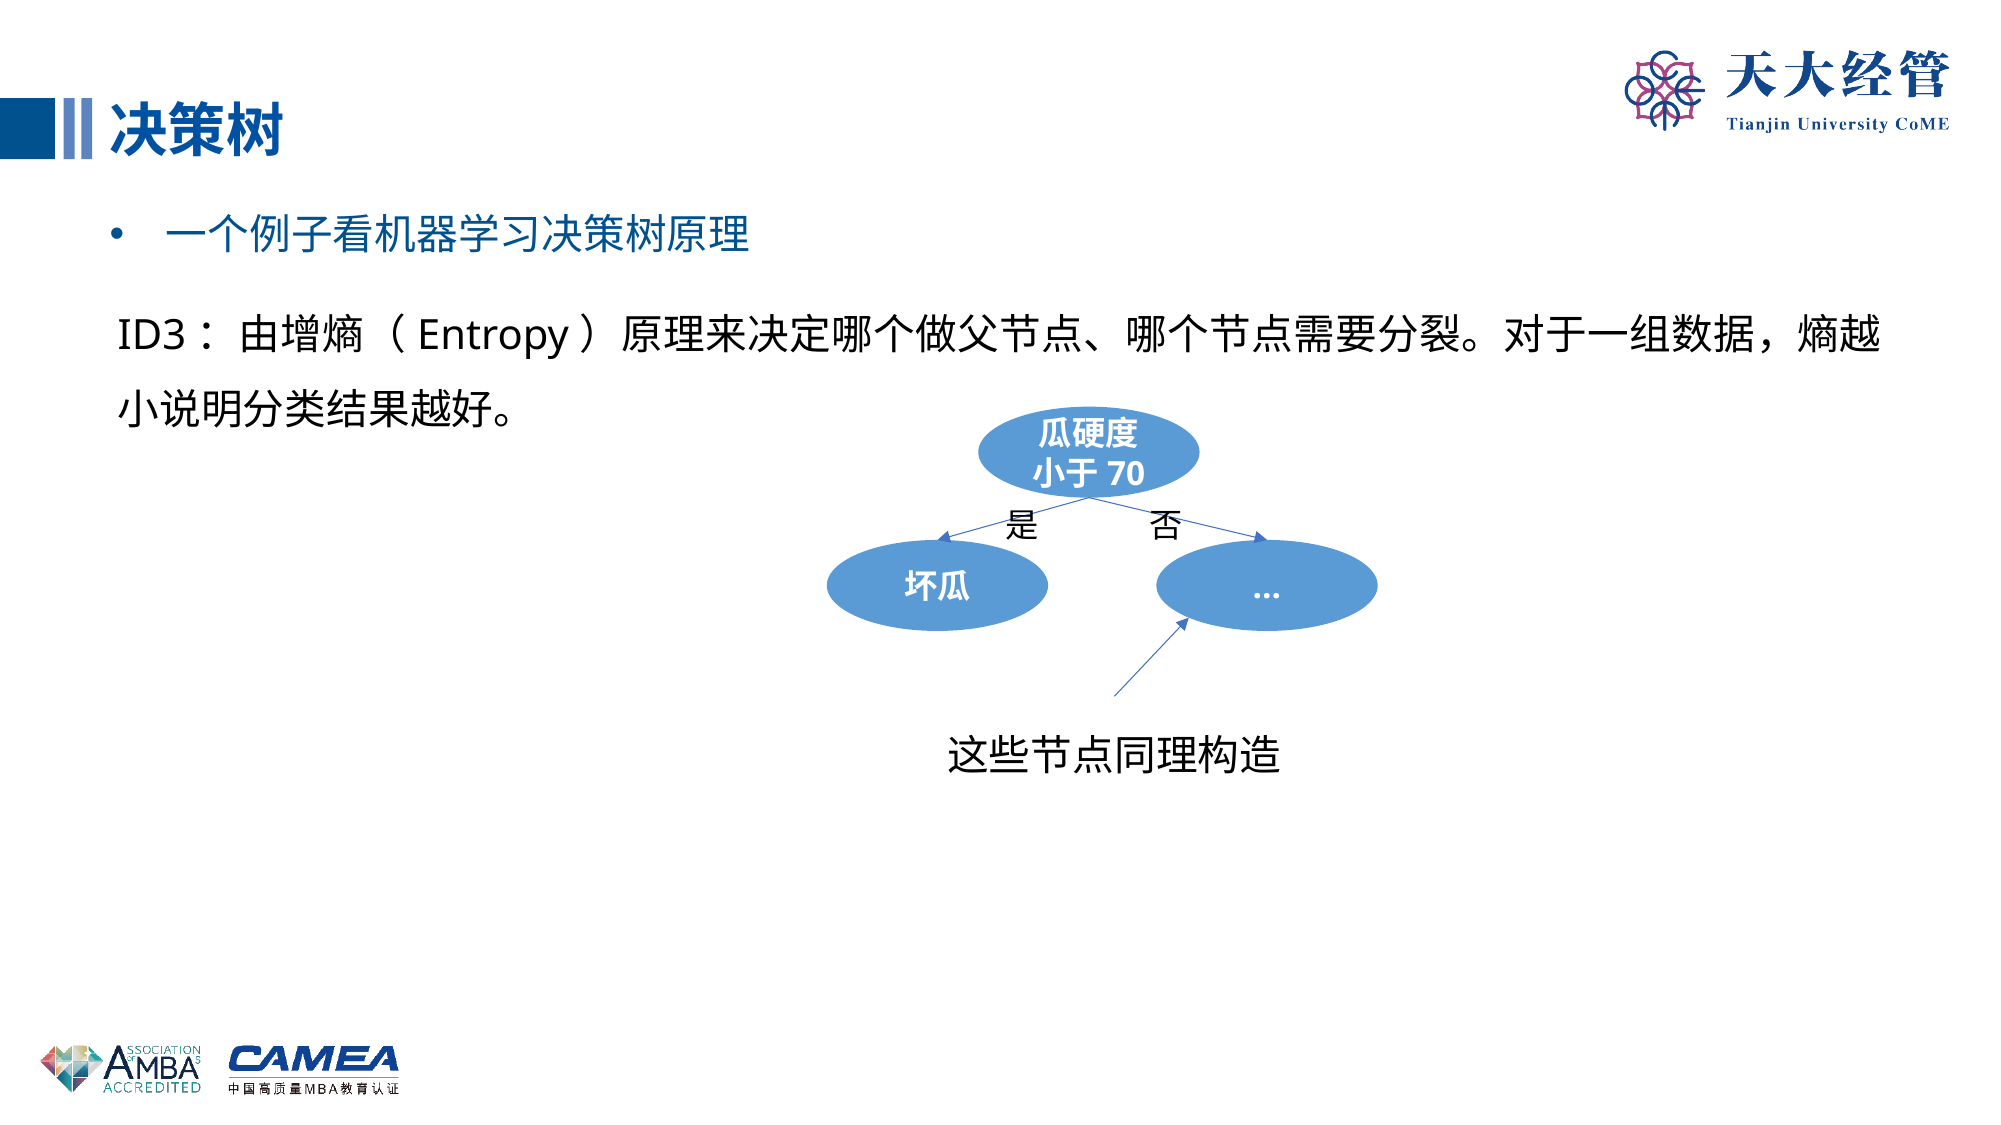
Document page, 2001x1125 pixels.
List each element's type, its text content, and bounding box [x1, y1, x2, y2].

text_box 决策树 [94, 85, 664, 171]
text_box [0, 97, 56, 160]
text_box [937, 497, 1088, 540]
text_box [1088, 497, 1268, 540]
picture [0, 1014, 502, 1125]
text_box ID3：由增熵（Entropy）原理来决定哪个做父节点、哪个节点需要分裂。对于一组数据，熵越小说明分类结果越好。 [102, 275, 1897, 441]
text_box 瓜硬度 小于70 [977, 405, 1201, 497]
text_box 一个例子看机器学习决策树原理 [94, 200, 1835, 266]
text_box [1114, 617, 1189, 697]
text_box 否 [1114, 540, 1219, 551]
text_box 这些节点同理构造 [885, 696, 1343, 787]
text_box [80, 97, 93, 160]
picture [1573, 0, 2000, 292]
text_box … [1155, 538, 1379, 632]
text_box [63, 97, 76, 160]
text_box 是 [969, 540, 1074, 552]
text_box 坏瓜 [825, 538, 1050, 632]
